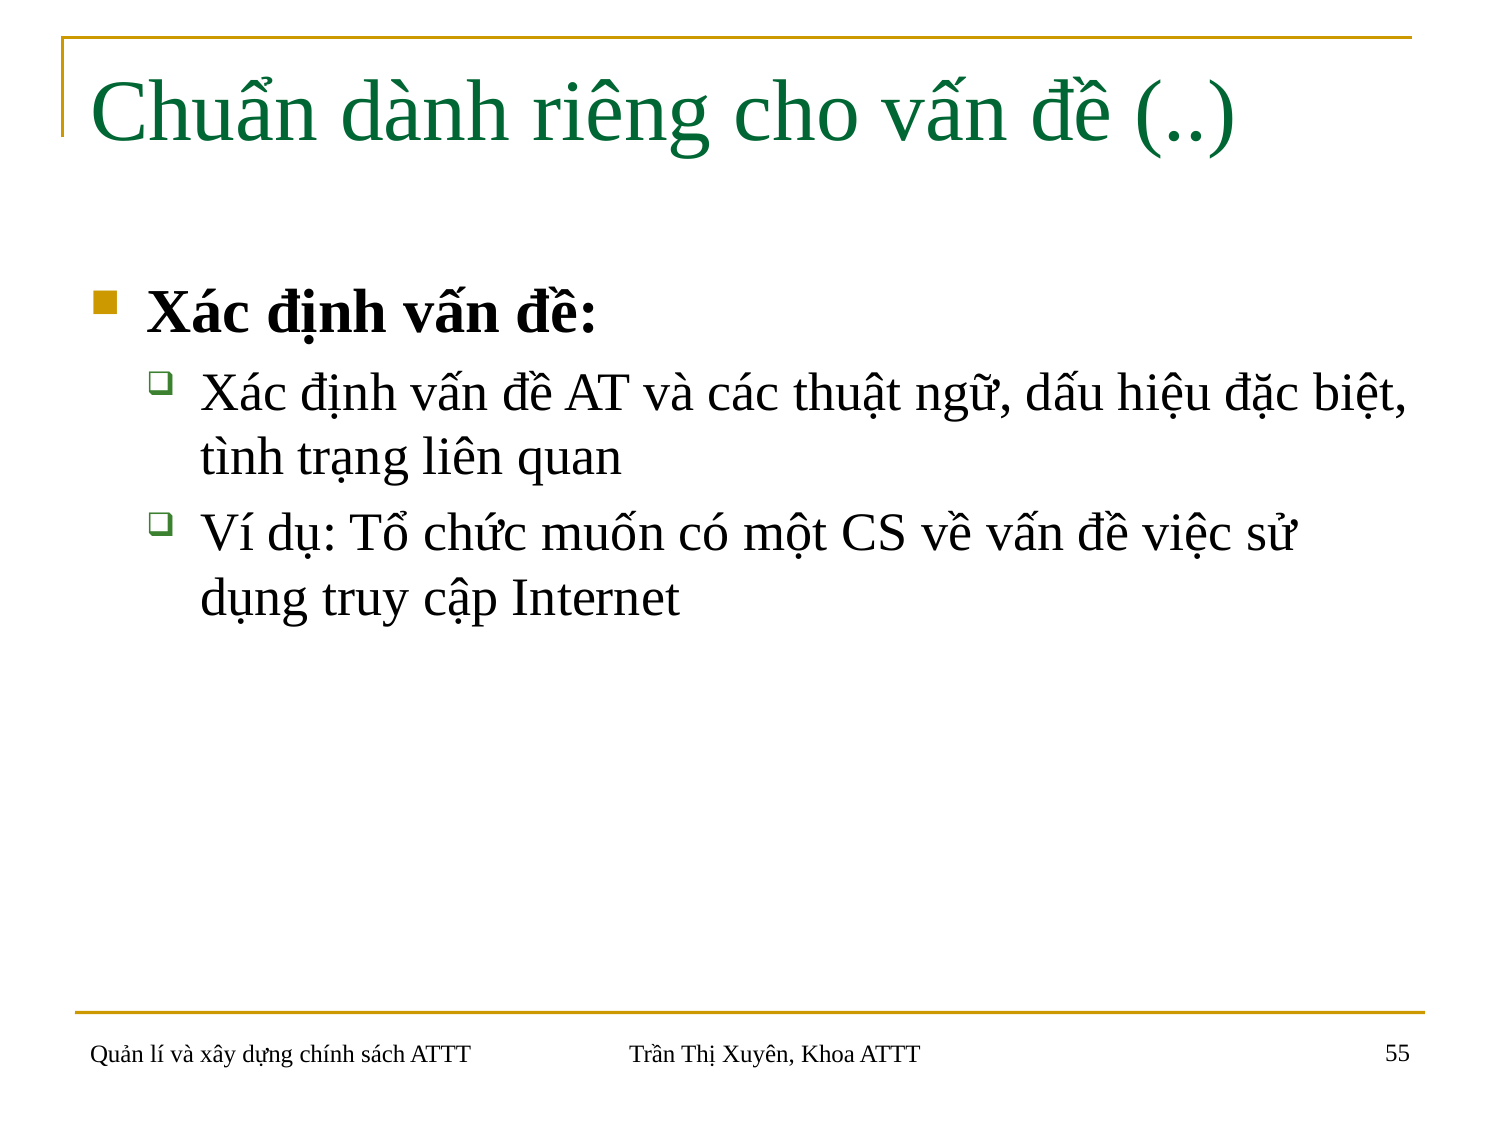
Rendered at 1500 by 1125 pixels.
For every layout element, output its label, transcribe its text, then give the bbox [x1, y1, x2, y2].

title Chuẩn dành riêng cho vấn đề (..) [75, 45, 1425, 233]
slide_number 55 [1074, 999, 1425, 1075]
footer Trần Thị Xuyên, Khoa ATTT [562, 999, 988, 1075]
list Xác định vấn đề: Xác định vấn đề AT và các thuật ngữ, dấu hiệu đặc biệt, tình trạng liên quan Ví dụ: Tổ chức muốn có một CS về vấn đề việc sử dụng truy cập Internet [75, 262, 1425, 1006]
slide_number Quản lí và xây dựng chính sách ATTT [75, 999, 500, 1075]
